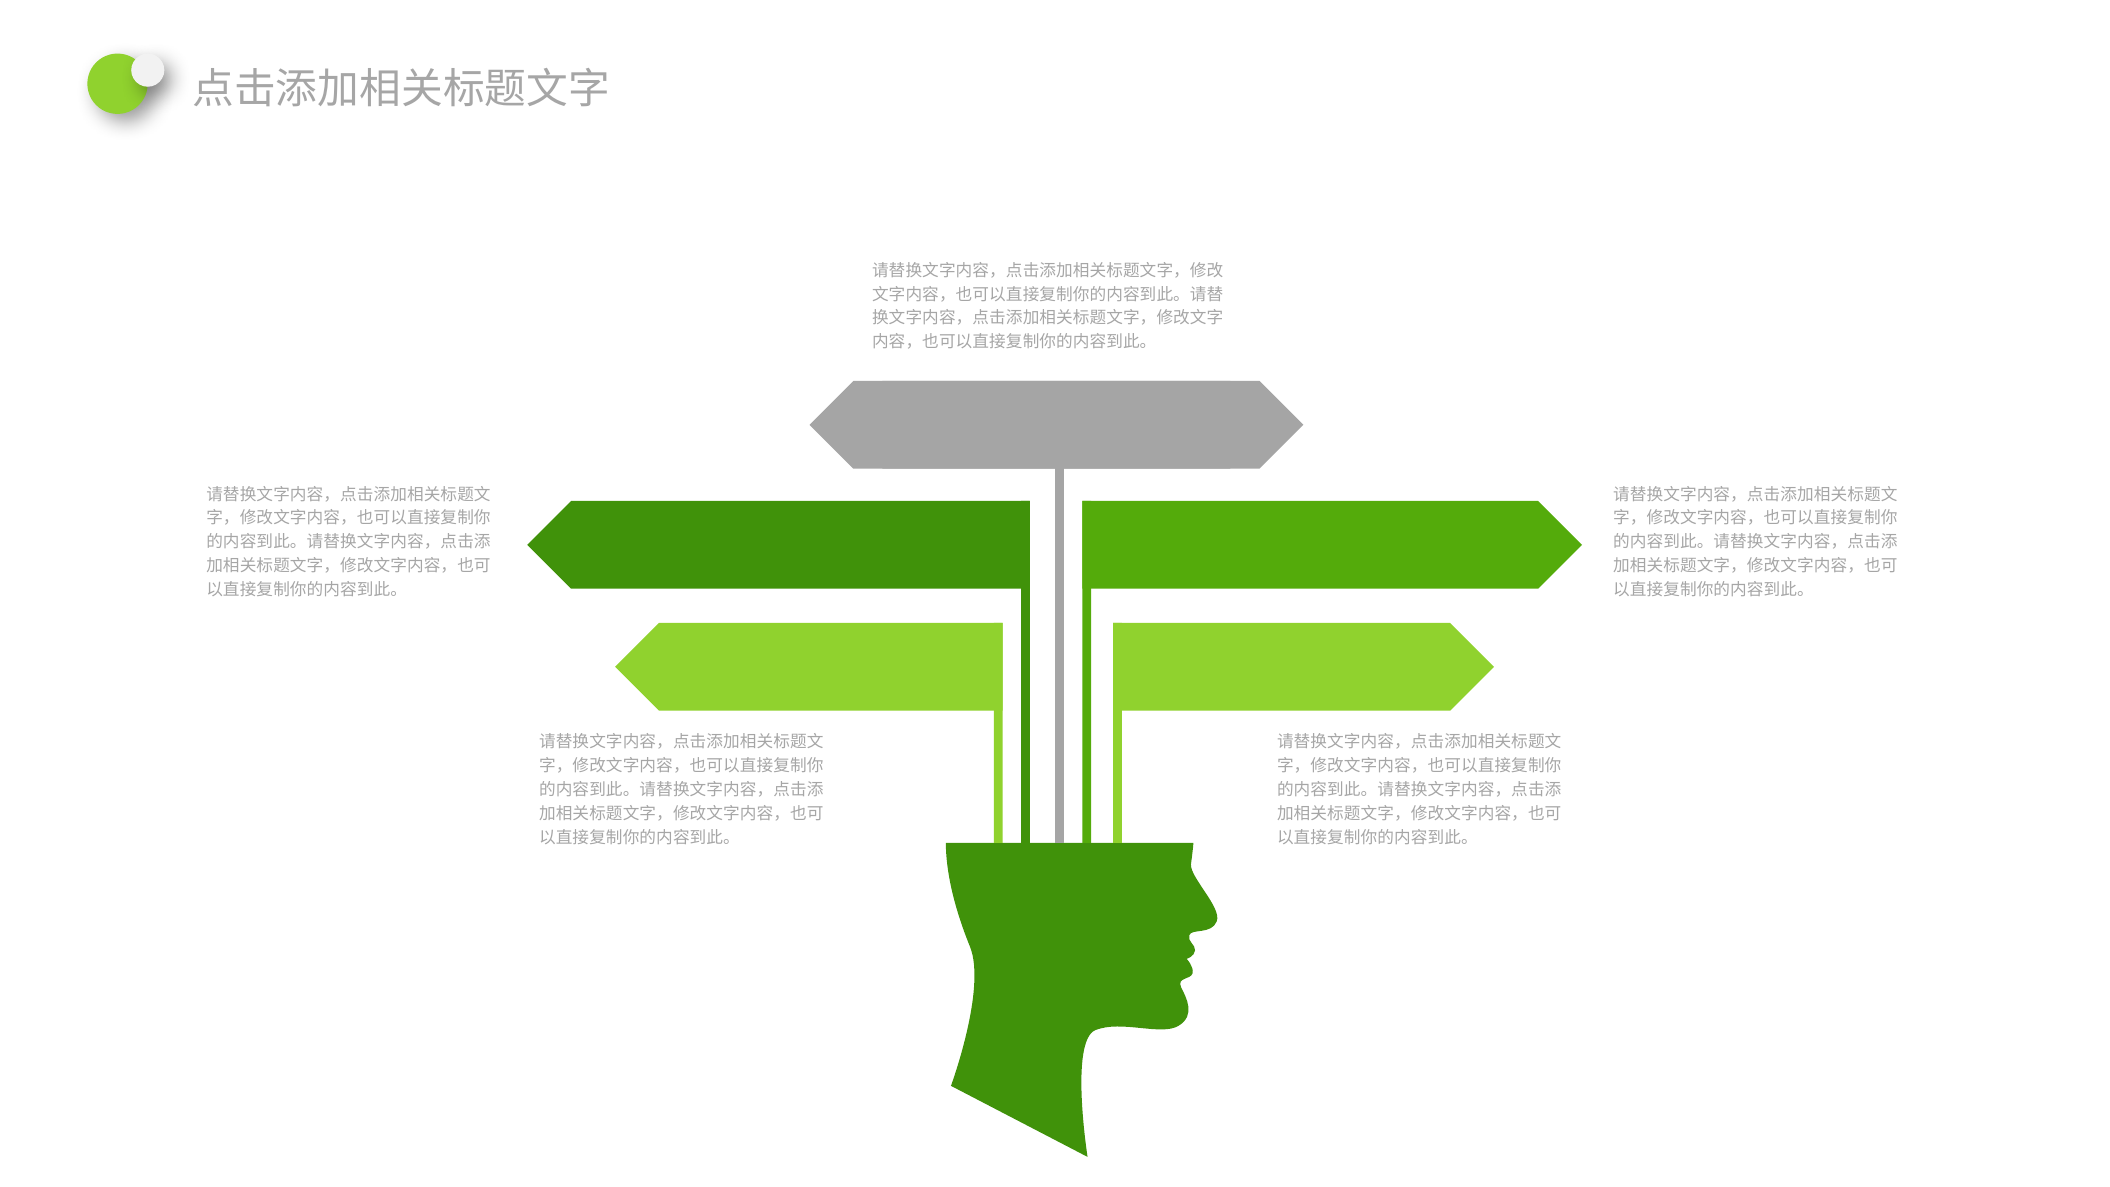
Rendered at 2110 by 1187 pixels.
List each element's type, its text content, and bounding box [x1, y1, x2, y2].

text_box 请替换文字内容，点击添加相关标题文字，修改文字内容，也可以直接复制你的内容到此。请替换文字内容，点击添加相关标题文字，修改文字内容，也可以直接复制你的内容到此。 [1613, 479, 1908, 599]
text_box [1112, 622, 1123, 844]
text_box [86, 52, 142, 115]
text_box [1081, 500, 1092, 844]
text_box [1054, 469, 1065, 844]
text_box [527, 500, 1030, 589]
text_box [945, 842, 1218, 1157]
text_box [130, 52, 166, 88]
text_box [615, 622, 1003, 711]
text_box 点击添加相关标题文字 [176, 53, 680, 114]
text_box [1113, 622, 1495, 711]
text_box 请替换文字内容，点击添加相关标题文字，修改文字内容，也可以直接复制你的内容到此。请替换文字内容，点击添加相关标题文字，修改文字内容，也可以直接复制你的内容到此。 [1277, 727, 1572, 847]
text_box 请替换文字内容，点击添加相关标题文字，修改文字内容，也可以直接复制你的内容到此。请替换文字内容，点击添加相关标题文字，修改文字内容，也可以直接复制你的内容到此。 [206, 479, 501, 599]
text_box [809, 380, 1304, 469]
text_box 请替换文字内容，点击添加相关标题文字，修改文字内容，也可以直接复制你的内容到此。请替换文字内容，点击添加相关标题文字，修改文字内容，也可以直接复制你的内容到此。 [539, 727, 834, 847]
text_box 请替换文字内容，点击添加相关标题文字，修改文字内容，也可以直接复制你的内容到此。请替换文字内容，点击添加相关标题文字，修改文字内容，也可以直接复制你的内容到此。 [872, 255, 1239, 352]
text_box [1082, 500, 1583, 589]
text_box [1020, 500, 1031, 844]
text_box [993, 622, 1004, 844]
